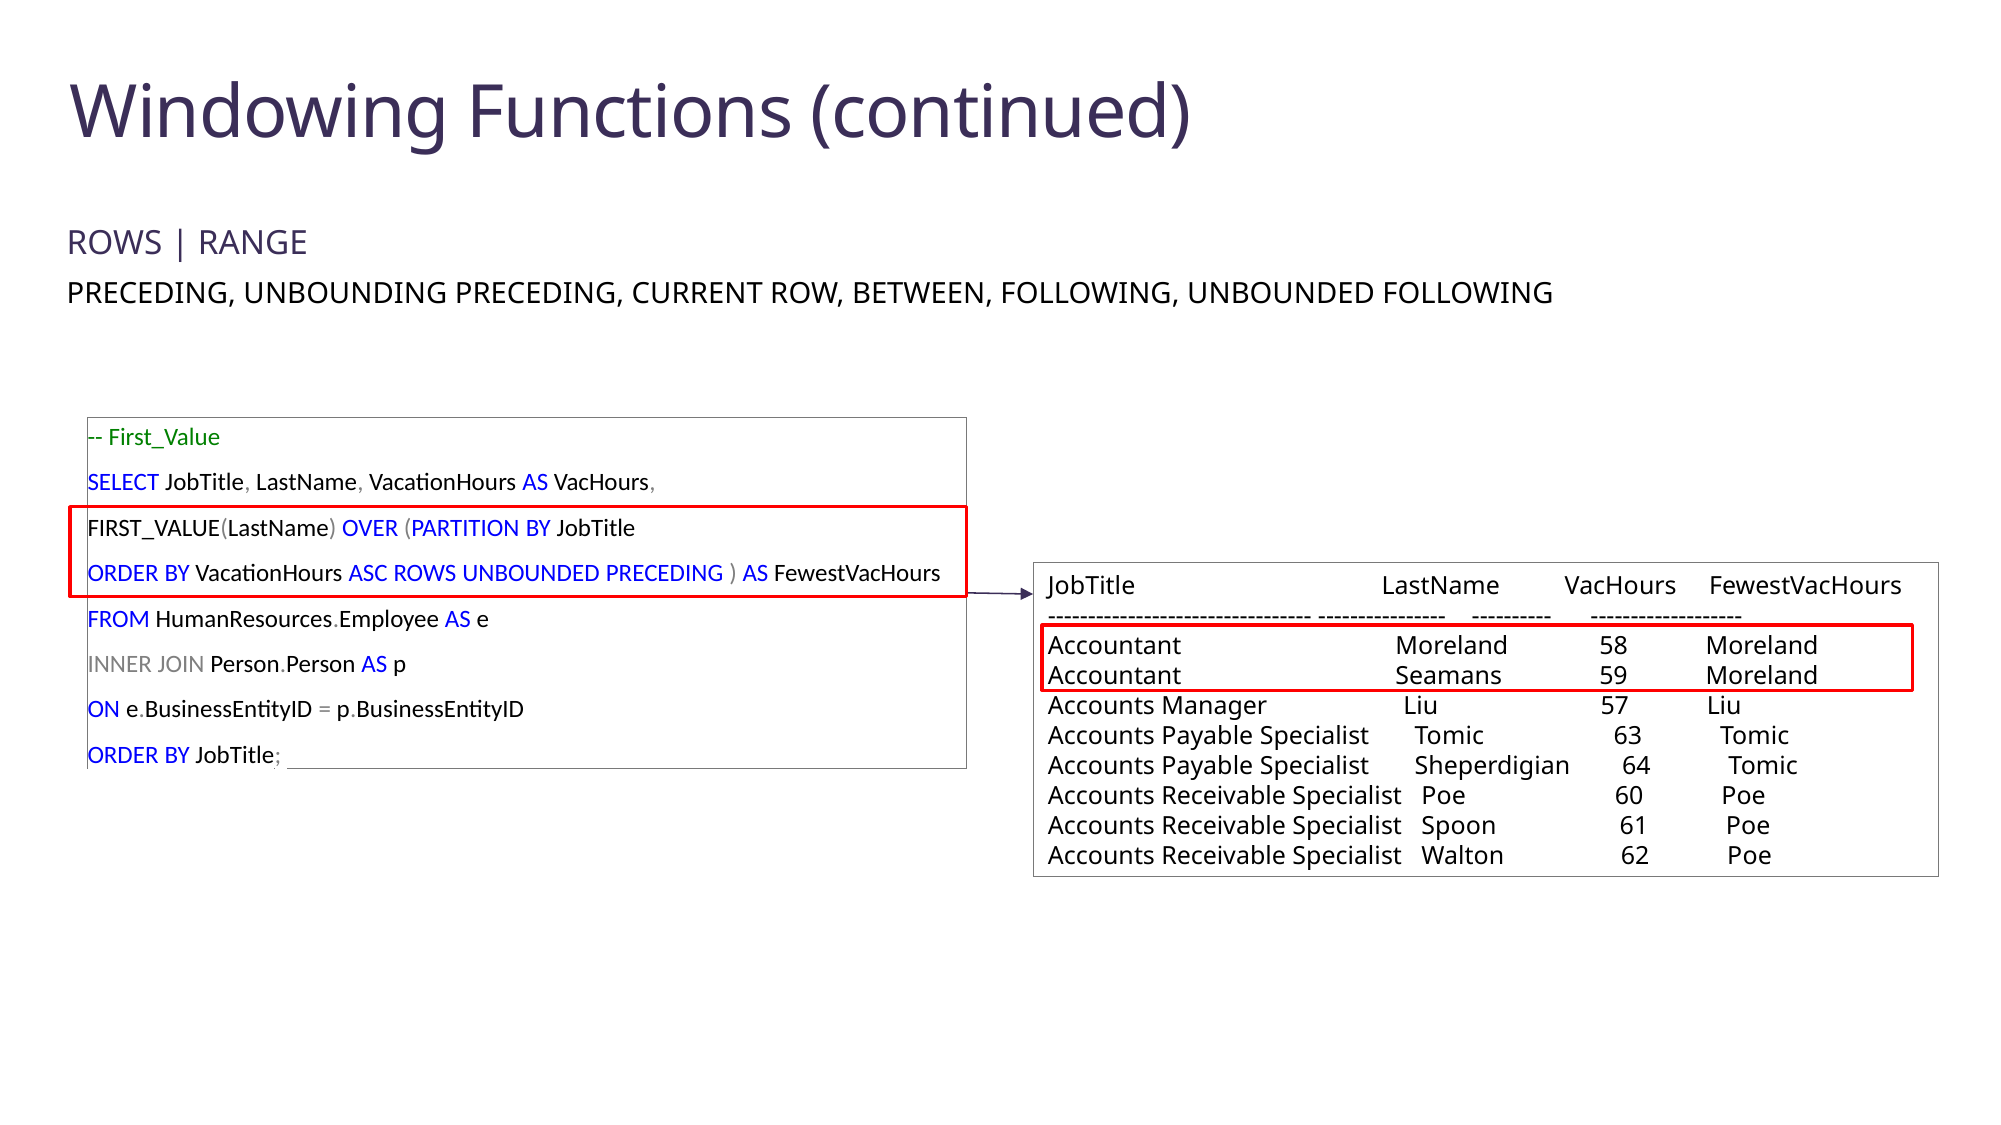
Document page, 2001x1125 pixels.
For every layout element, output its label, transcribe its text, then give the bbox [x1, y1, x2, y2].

text_box JobTitle LastName VacHours FewestVacHours --------------------------------- ---------------- ---------- ------------------- Accountant Moreland 58 Moreland Accountant Seamans 59 Moreland Accounts Manager Liu 57 Liu Accounts Payable Specialist Tomic 63 Tomic Accounts Payable Specialist Sheperdigian 64 Tomic Accounts Receivable Specialist Poe 60 Poe Accounts Receivable Specialist Spoon 61 Poe Accounts Receivable Specialist Walton 62 Poe [1033, 562, 1939, 877]
text_box ROWS | RANGE PRECEDING, UNBOUNDING PRECEDING, CURRENT ROW, BETWEEN, FOLLOWING, UNBOUNDED FOLLOWING [51, 210, 1930, 317]
text_box [69, 506, 968, 597]
text_box [1041, 624, 1913, 691]
text_box -- First_Value SELECT JobTitle, LastName, VacationHours AS VacHours, FIRST_VALUE(LastName) OVER (PARTITION BY JobTitle ORDER BY VacationHours ASC ROWS UNBOUNDED PRECEDING ) AS FewestVacHours FROM HumanResources.Employee AS e INNER JOIN Person.Person AS p ON e.BusinessEntityID = p.BusinessEntityID ORDER BY JobTitle; [87, 417, 967, 506]
title Windowing Functions (continued) [69, 36, 1930, 158]
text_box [966, 593, 1034, 597]
text_box -- First_Value SELECT JobTitle, LastName, VacationHours AS VacHours, FIRST_VALUE(LastName) OVER (PARTITION BY JobTitle ORDER BY VacationHours ASC ROWS UNBOUNDED PRECEDING ) AS FewestVacHours FROM HumanResources.Employee AS e INNER JOIN Person.Person AS p ON e.BusinessEntityID = p.BusinessEntityID ORDER BY JobTitle; [87, 597, 967, 769]
